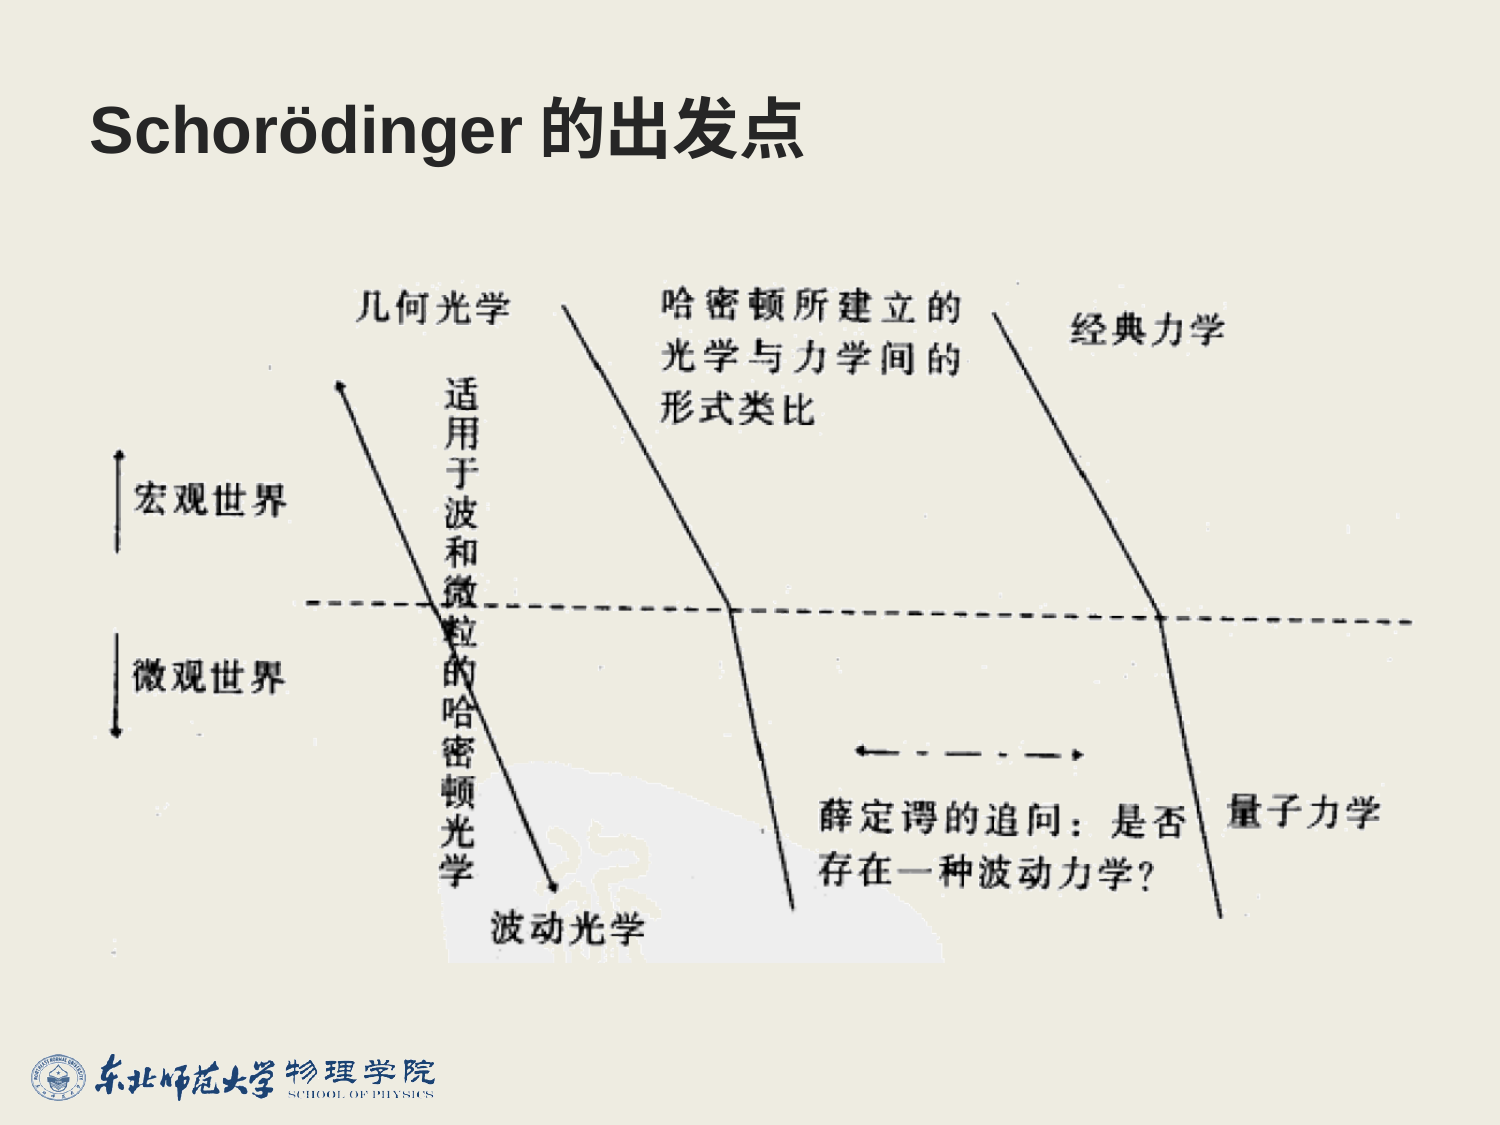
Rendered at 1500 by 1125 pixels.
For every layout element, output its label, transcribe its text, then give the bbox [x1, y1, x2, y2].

picture [20, 1054, 440, 1101]
title Schorödinger的出发点 [75, 45, 1425, 209]
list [74, 265, 1426, 963]
